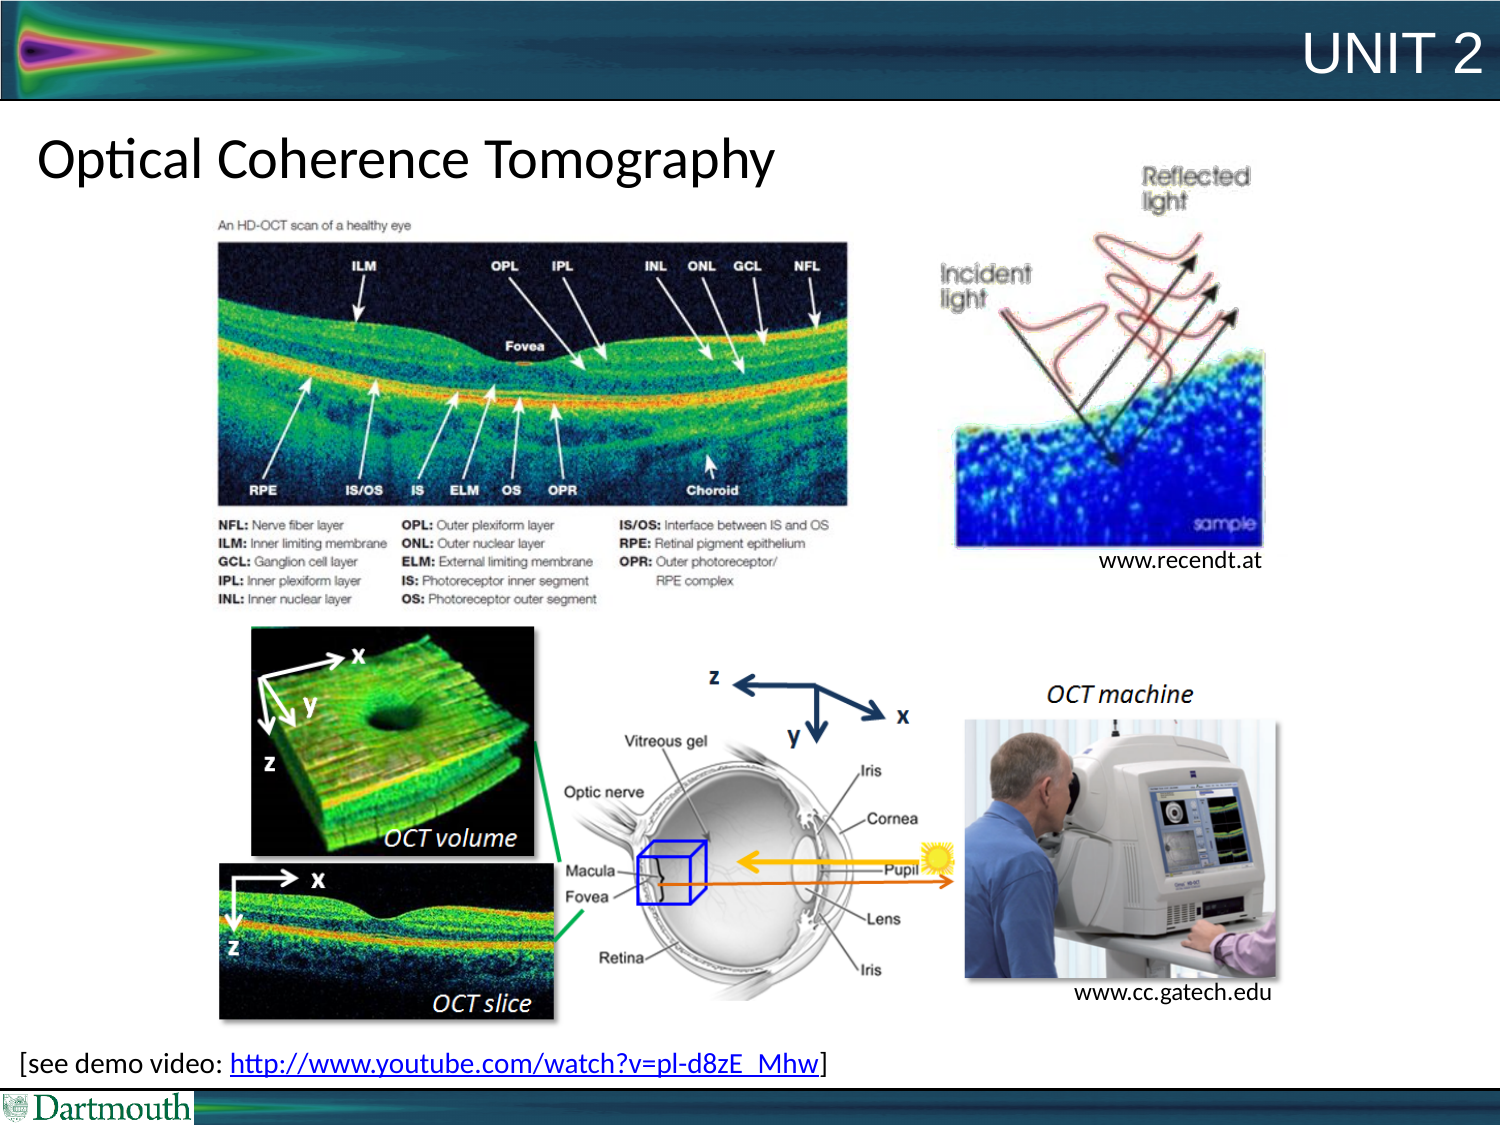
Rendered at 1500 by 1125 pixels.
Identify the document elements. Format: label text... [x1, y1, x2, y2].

picture [0, 1091, 1500, 1125]
title Unit 2 [287, 0, 1500, 100]
picture [212, 210, 1290, 1037]
picture [937, 148, 1290, 571]
text_box Optical Coherence Tomography [22, 112, 792, 198]
picture [2, 1, 287, 99]
text_box [see demo video: http://www.youtube.com/watch?v=pl-d8zE_Mhw] [0, 1036, 858, 1087]
